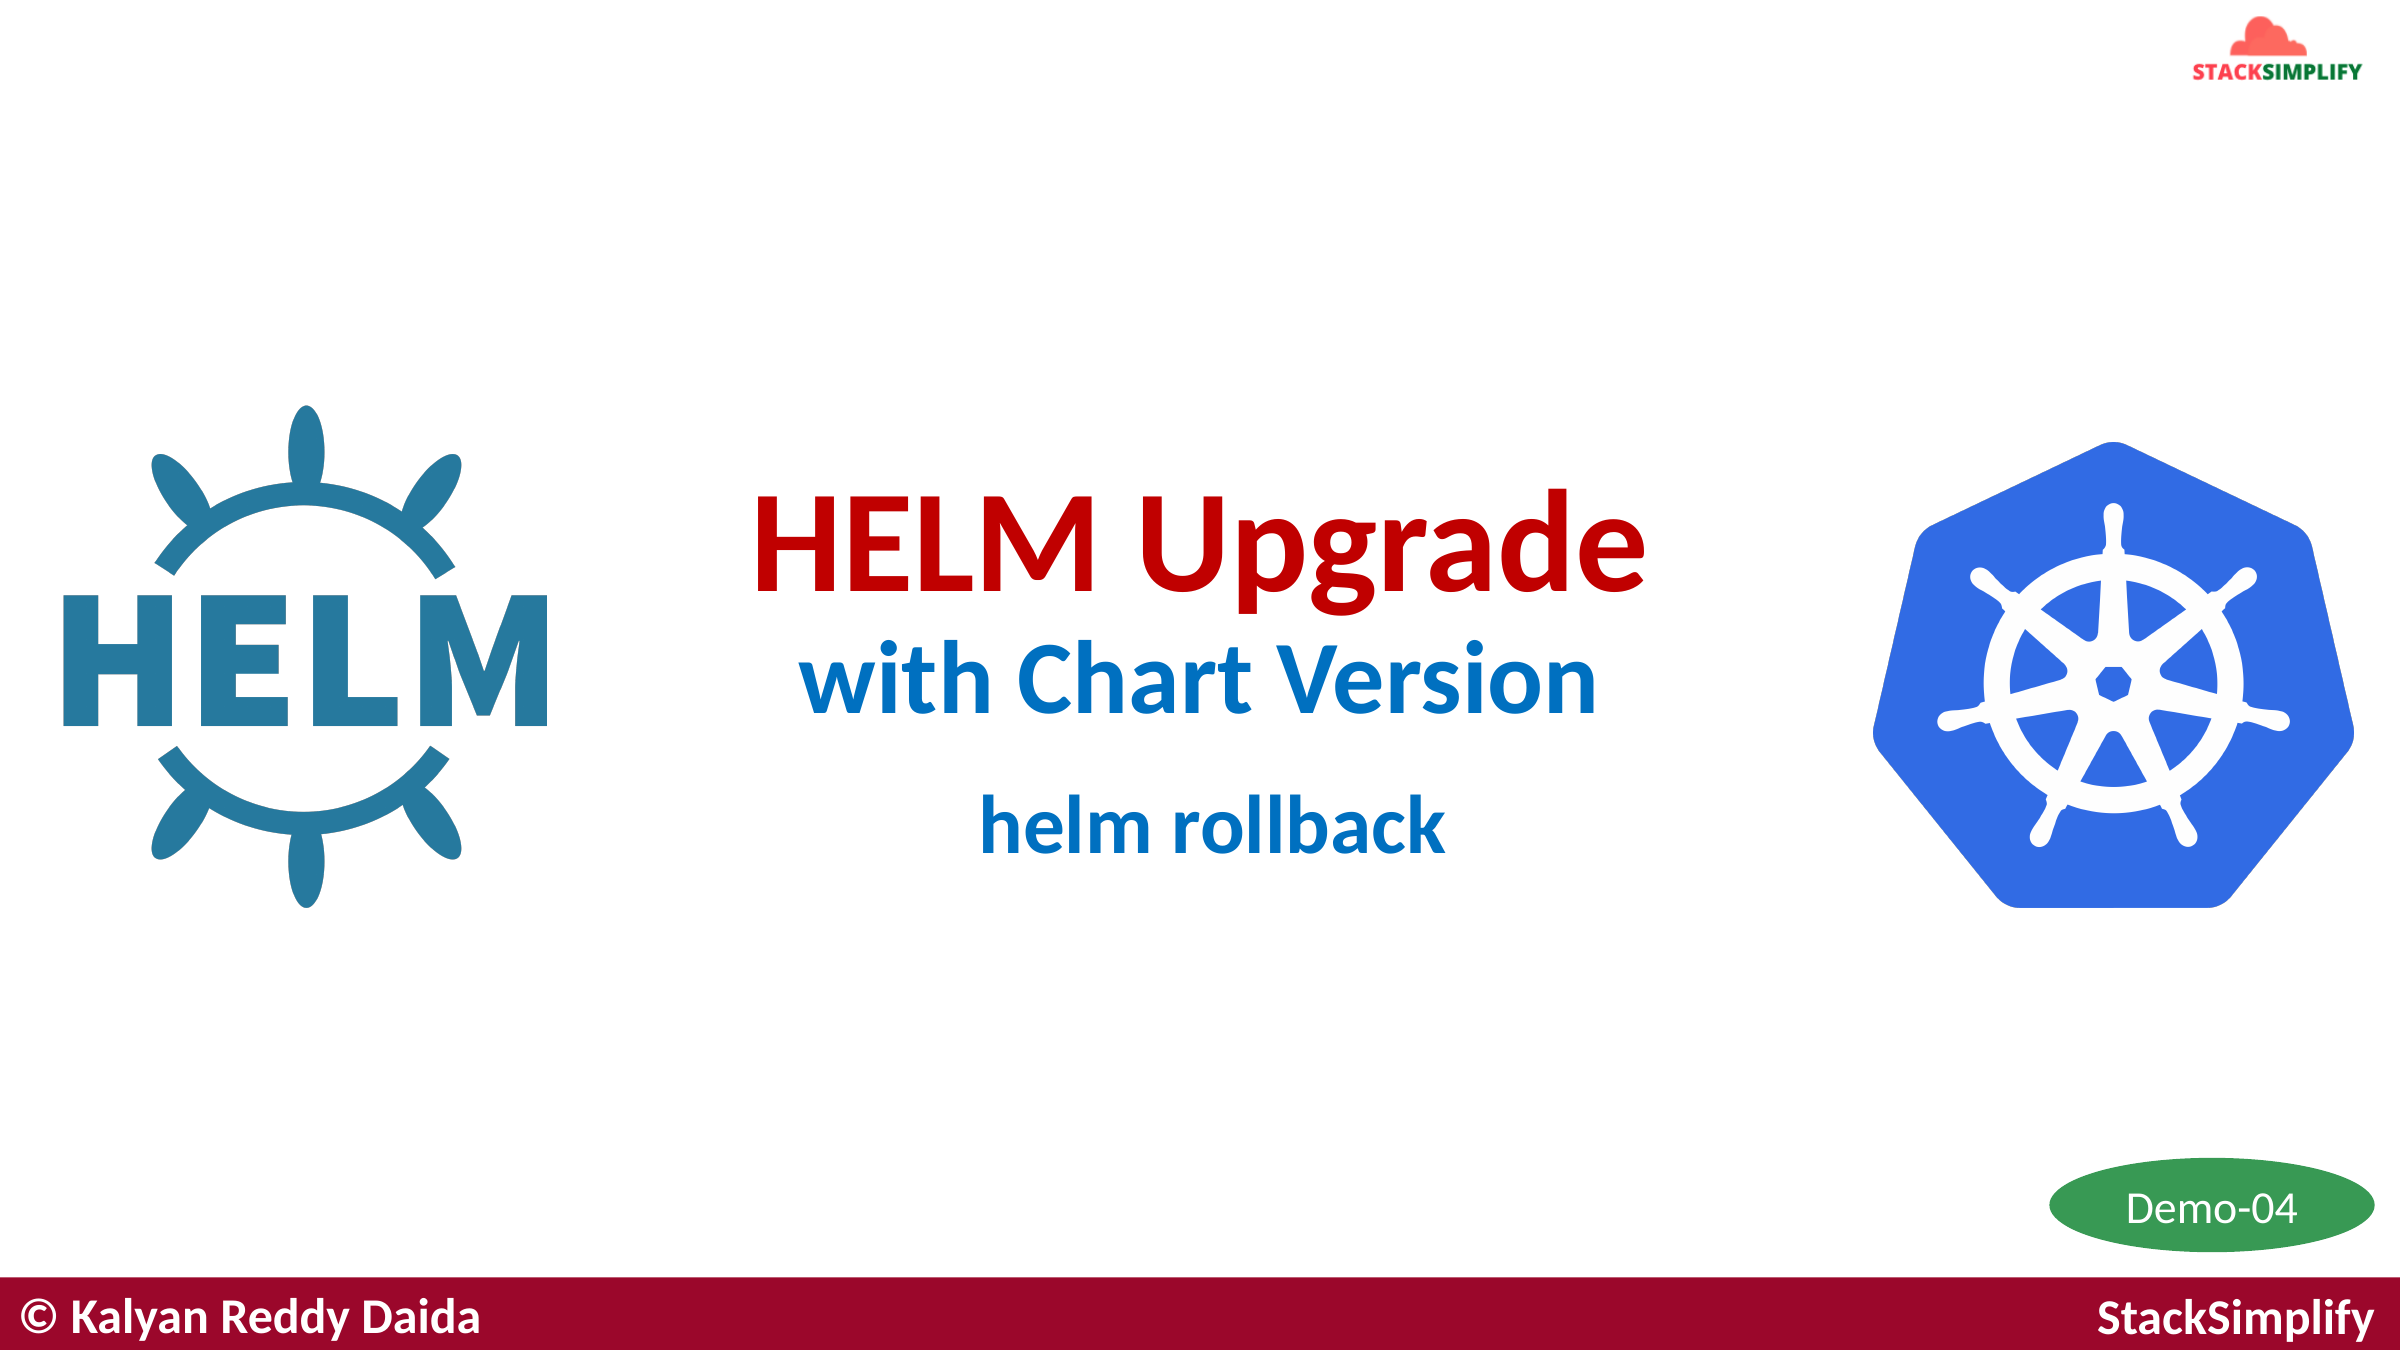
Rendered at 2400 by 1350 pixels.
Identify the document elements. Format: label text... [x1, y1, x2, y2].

picture [2176, 10, 2374, 86]
text_box Demo-04 [2047, 1155, 2377, 1255]
picture [1873, 441, 2354, 909]
picture [63, 404, 547, 909]
list HELM Upgrade with Chart Version [550, 456, 1863, 628]
footer © Kalyan Reddy Daida [0, 1278, 543, 1350]
text_box [1200, 675, 1250, 725]
text_box helm rollback [960, 772, 1562, 944]
text_box [1175, 650, 1225, 700]
